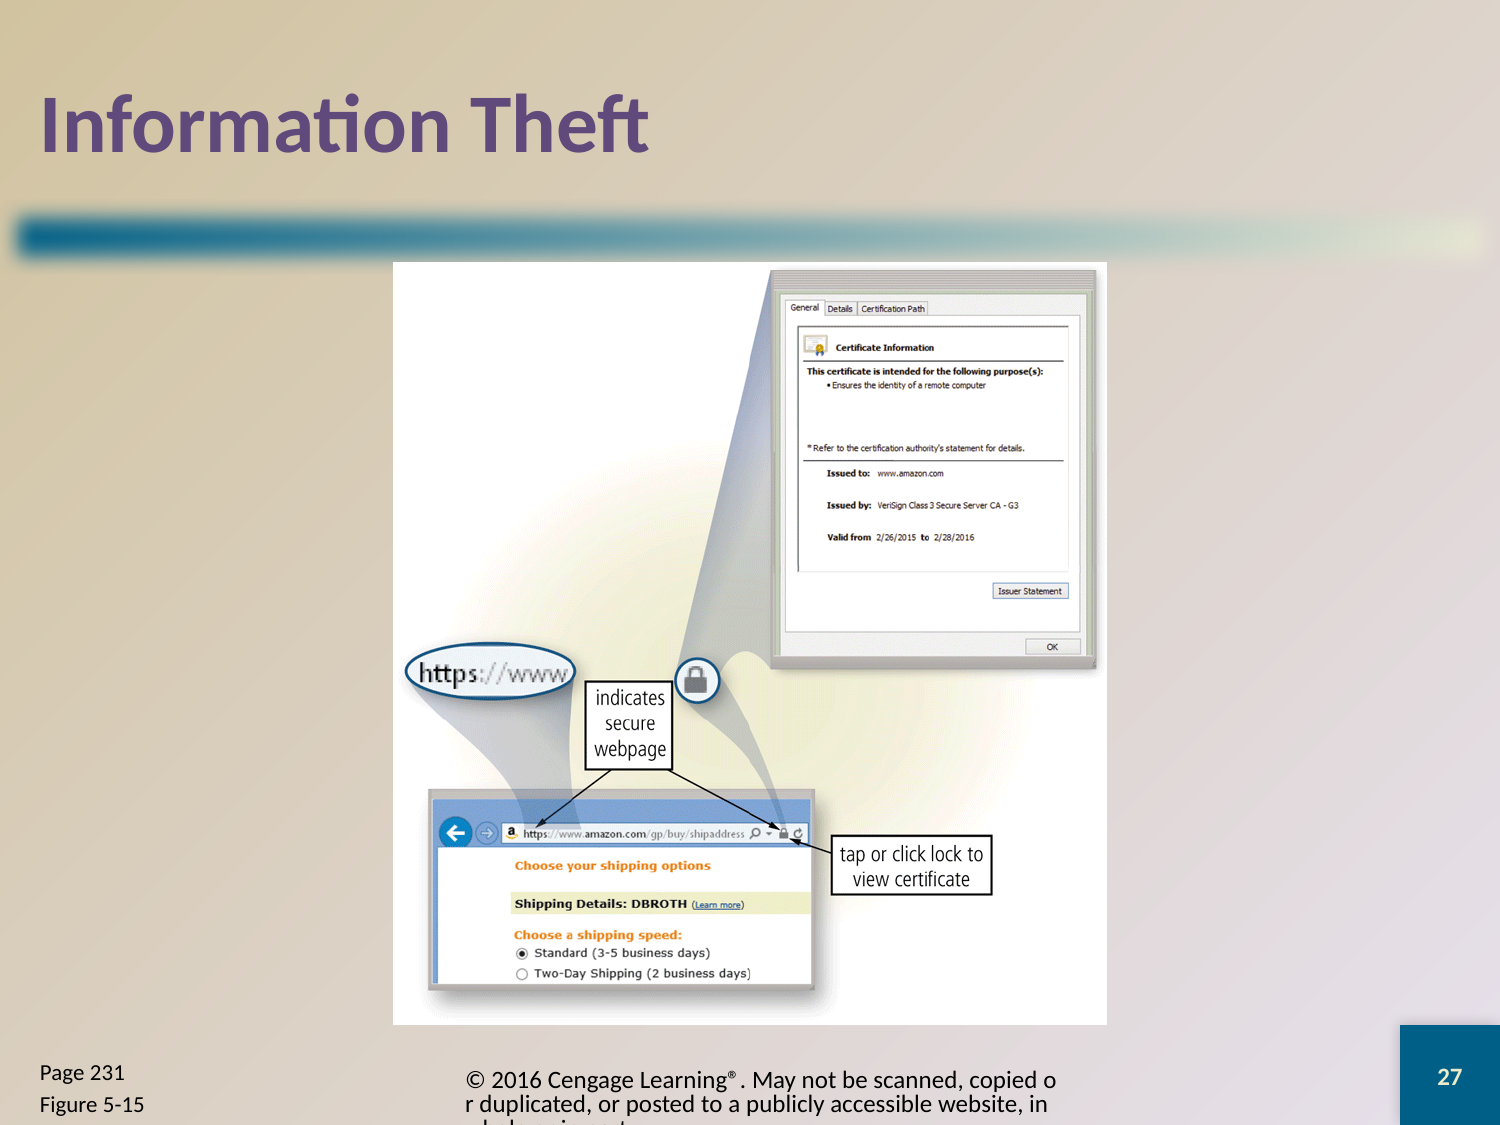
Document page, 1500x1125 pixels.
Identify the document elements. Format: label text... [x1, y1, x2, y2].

slide_number 27 [1400, 1025, 1500, 1125]
title Information Theft [24, 24, 1475, 213]
footer © 2016 Cengage Learning®. May not be scanned, copied or duplicated, or posted to a publicly accessible website, in whole or in part. [450, 1036, 1075, 1120]
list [393, 262, 1107, 1026]
list Page 231 Figure 5-15 [24, 1050, 300, 1125]
